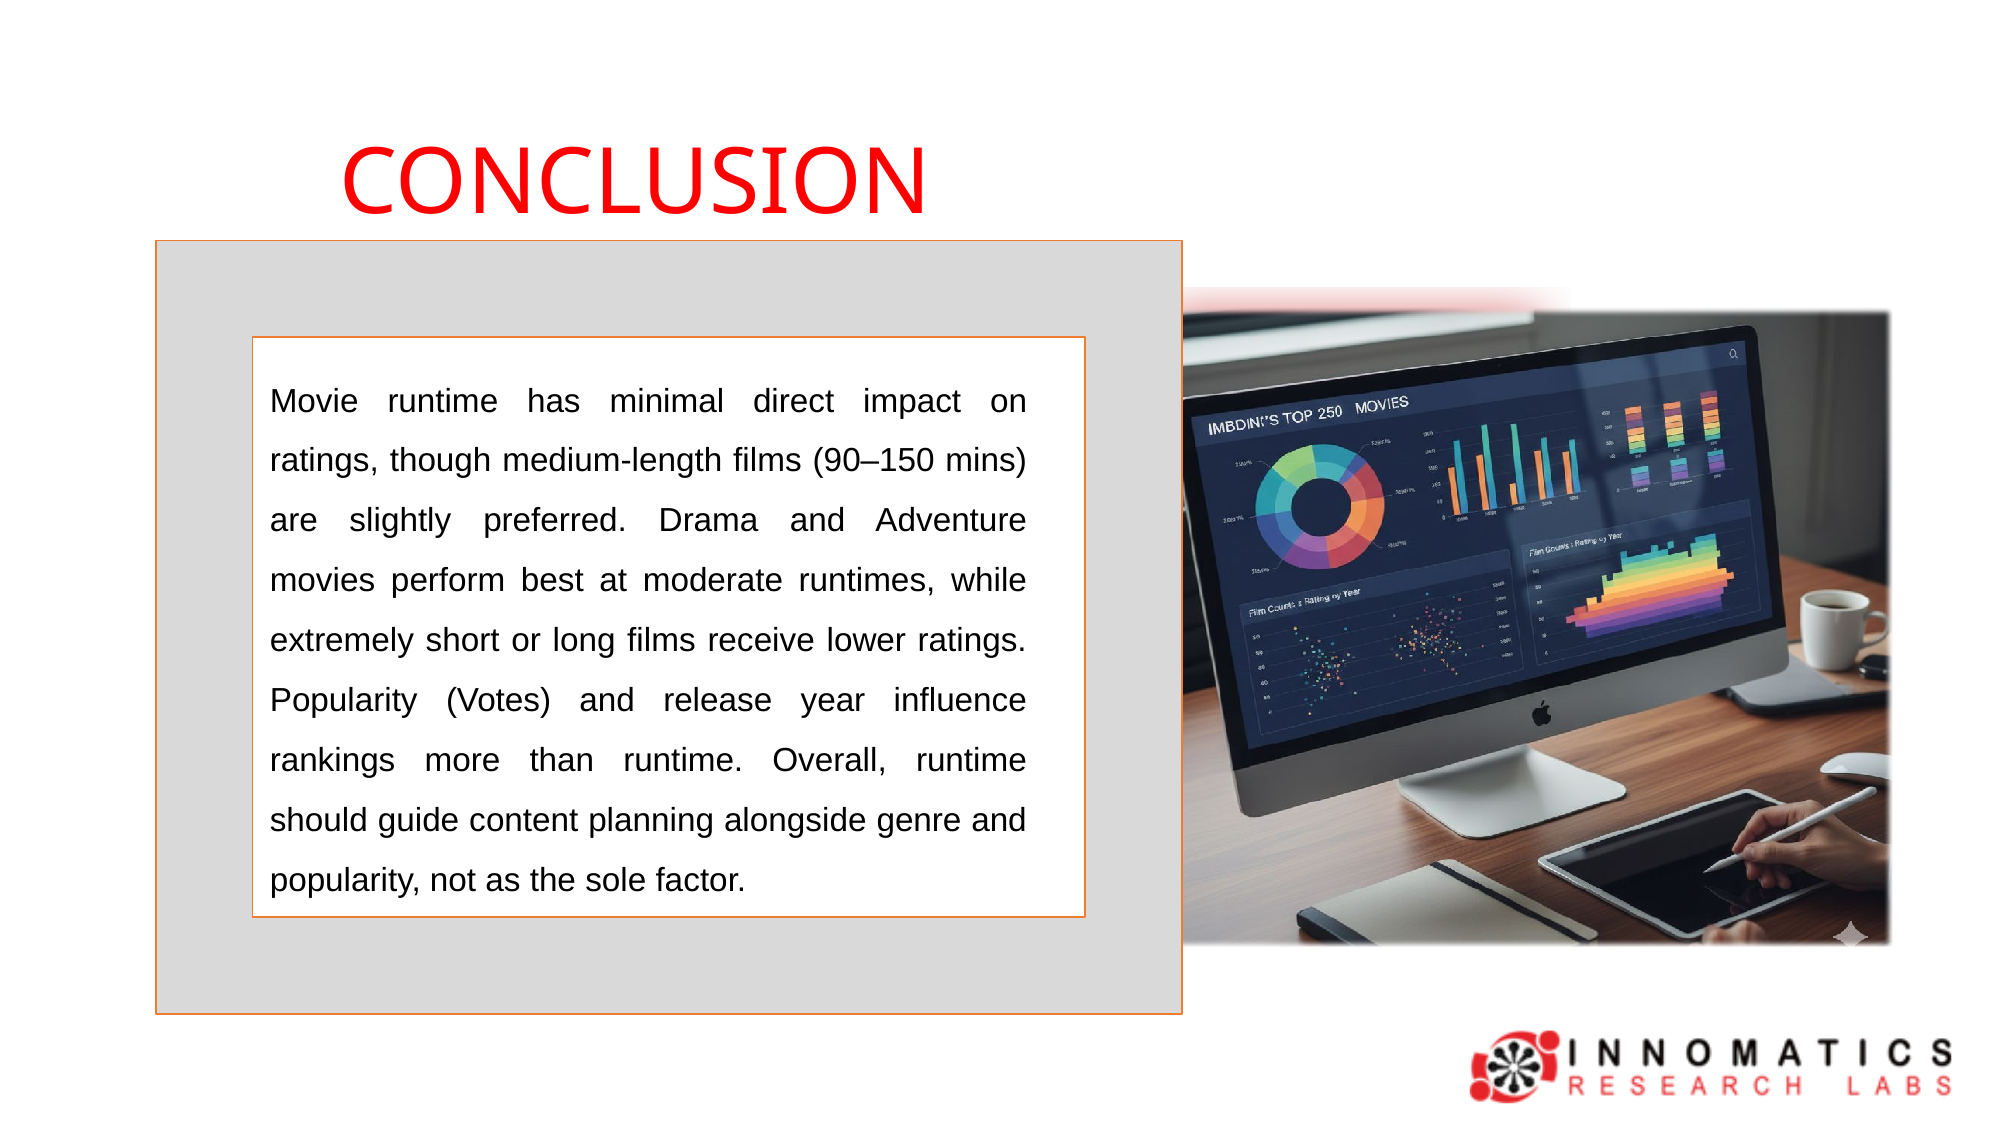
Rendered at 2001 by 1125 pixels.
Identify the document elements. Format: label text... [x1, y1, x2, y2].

picture [1445, 1014, 1975, 1125]
picture [1161, 307, 1893, 948]
text_box CONCLUSION [0, 114, 1416, 240]
text_box Movie runtime has minimal direct impact on ratings, though medium-length films (90–150 mins) are slightly preferred. Drama and Adventure movies perform best at moderate runtimes, while extremely short or long films receive lower ratings. Popularity (Votes) and release year influence rankings more than runtime. Overall, runtime should guide content planning alongside genre and popularity, not as the sole factor. [255, 351, 1043, 906]
text_box [155, 240, 1182, 1014]
